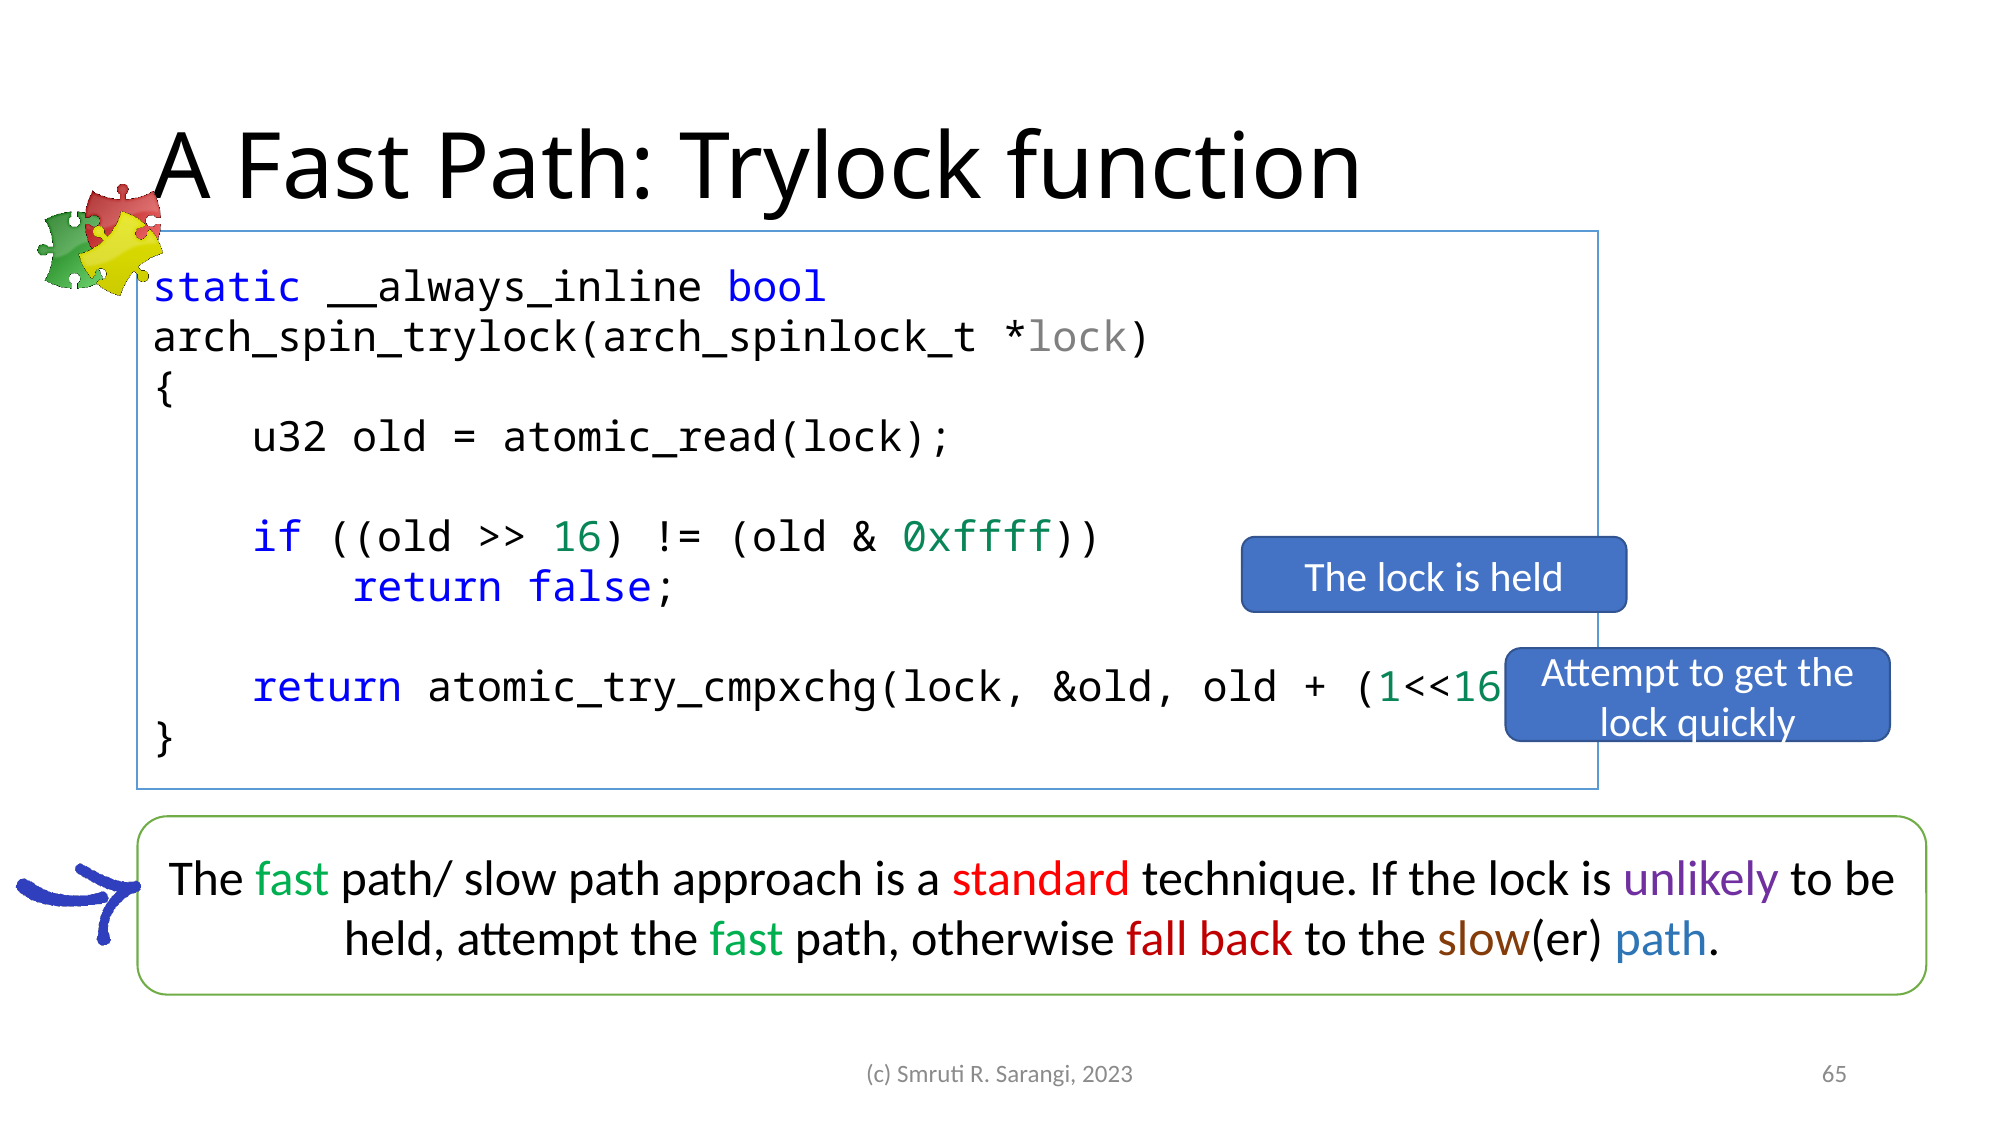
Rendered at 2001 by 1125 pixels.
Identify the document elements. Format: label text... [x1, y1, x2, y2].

title A Fast Path: Trylock function [137, 59, 1863, 278]
text_box static __always_inline bool arch_spin_trylock(arch_spinlock_t *lock) { u32 old = atomic_read(lock); if ((old >> 16) != (old & 0xffff)) return false; return atomic_try_cmpxchg(lock, &old, old + (1<<16)); } [136, 230, 1599, 790]
slide_number 65 [1412, 1042, 1863, 1103]
footer (c) Smruti R. Sarangi, 2023 [662, 1042, 1338, 1103]
picture [0, 825, 161, 985]
picture [36, 182, 163, 296]
text_box Attempt to get the lock quickly [1504, 647, 1892, 743]
text_box The lock is held [1240, 535, 1628, 613]
text_box The fast path/ slow path approach is a standard technique. If the lock is unlikely to be held, attempt the fast path, otherwise fall back to the slow(er) path. [139, 815, 1928, 996]
